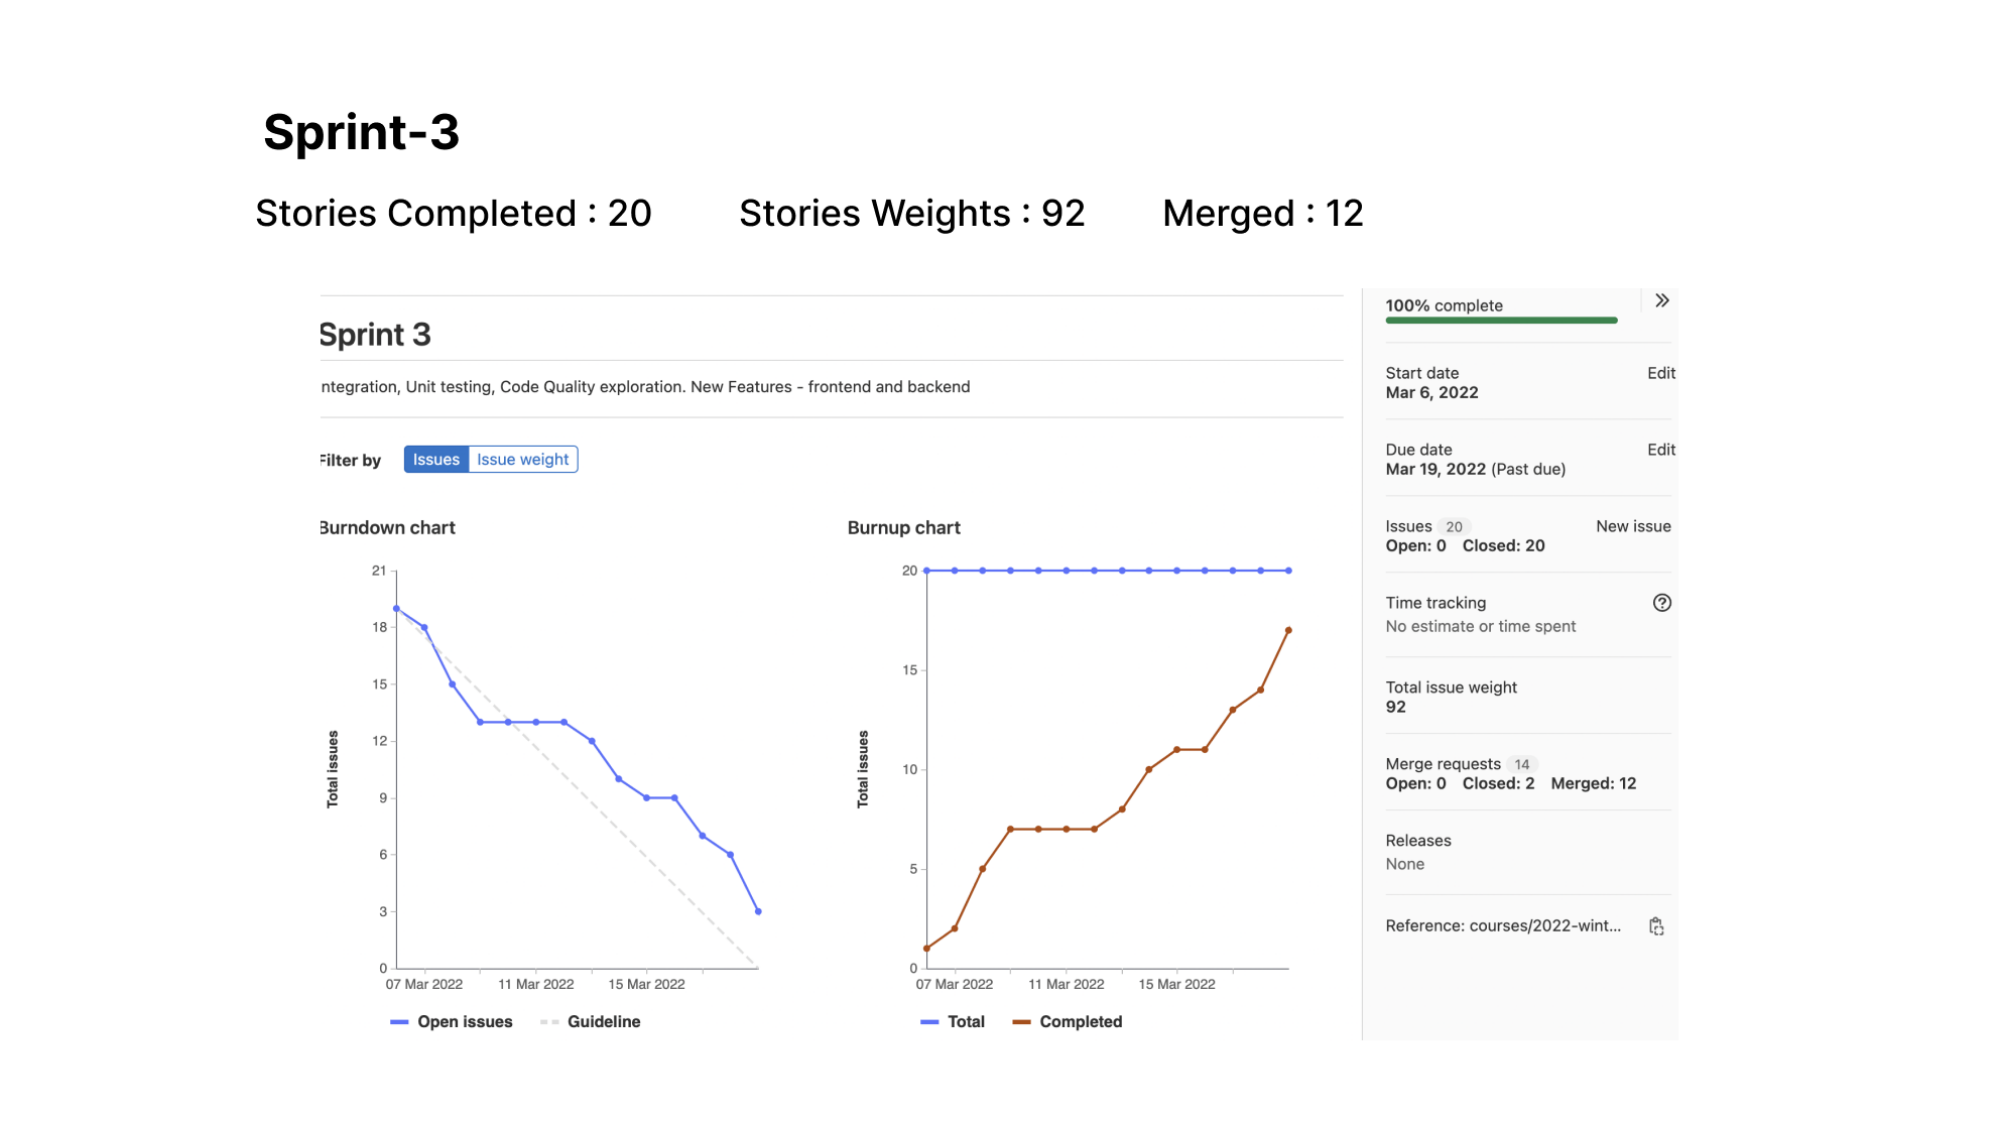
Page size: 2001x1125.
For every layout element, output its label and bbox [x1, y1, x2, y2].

picture [129, 0, 1871, 1125]
